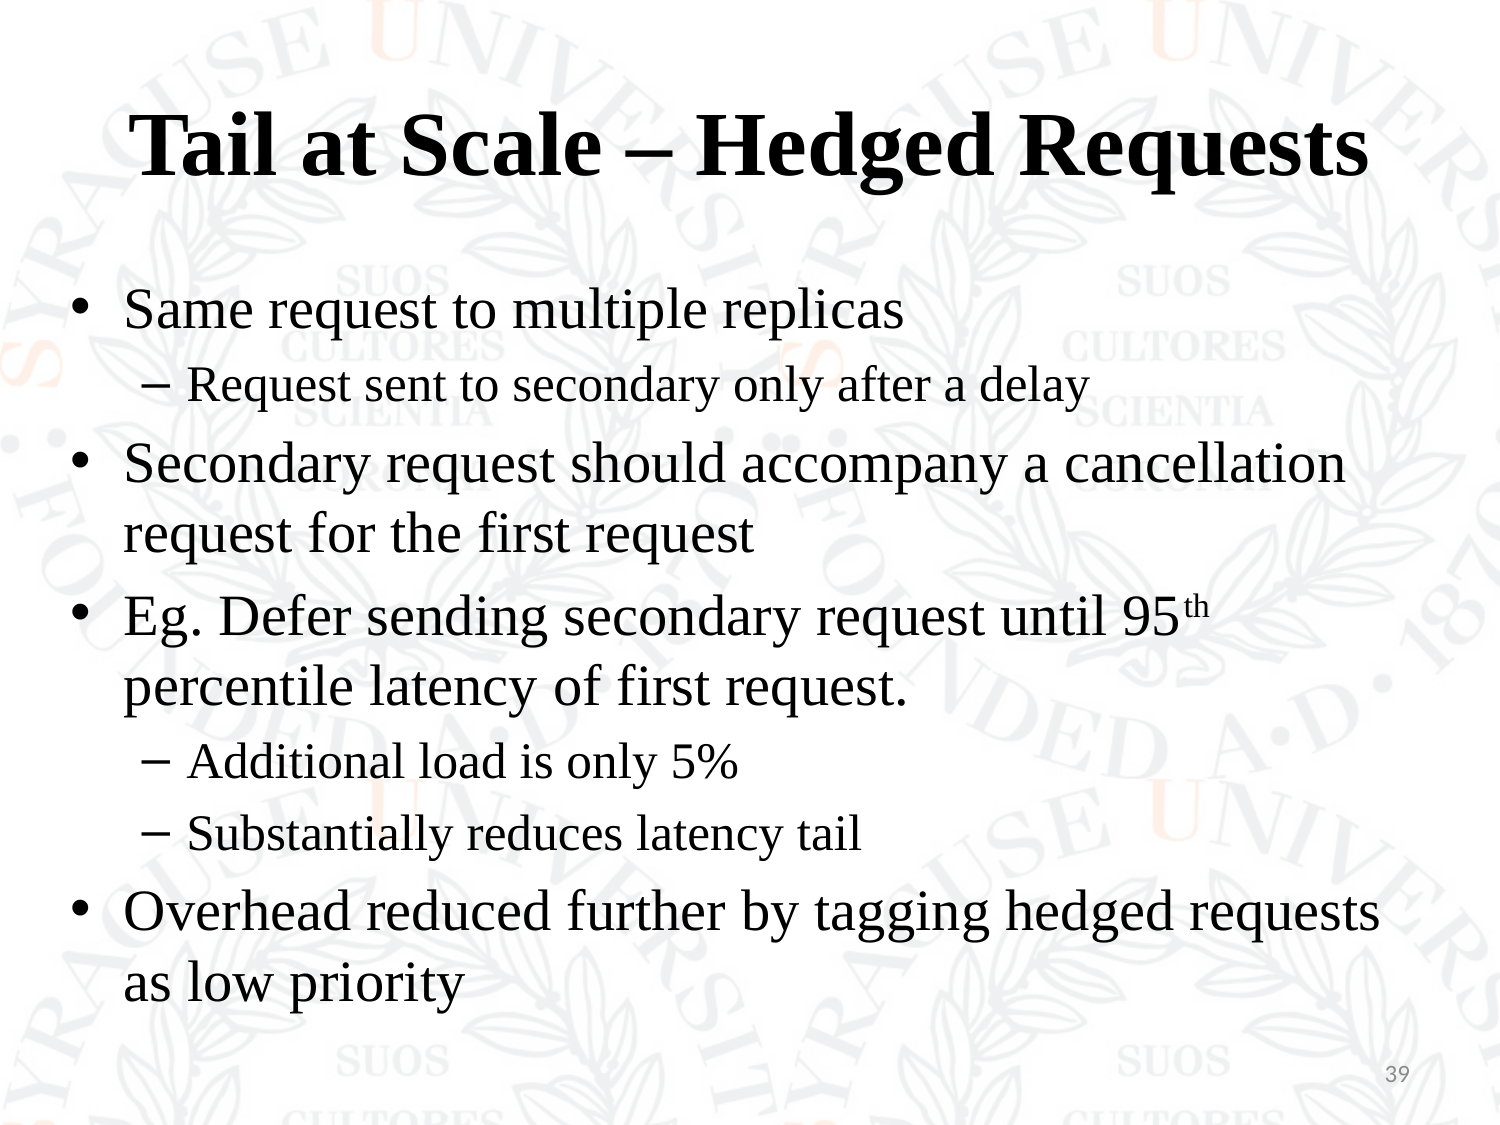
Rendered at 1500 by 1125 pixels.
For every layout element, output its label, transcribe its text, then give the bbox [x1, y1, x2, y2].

list Same request to multiple replicas Request sent to secondary only after a delay Secondary request should accompany a cancellation request for the first request Eg. Defer sending secondary request until 95th percentile latency of first request. Additional load is only 5% Substantially reduces latency tail Overhead reduced further by tagging hedged requests as low priority [55, 262, 1459, 1029]
title Tail at Scale – Hedged Requests [75, 45, 1425, 233]
slide_number 39 [1074, 1042, 1425, 1103]
